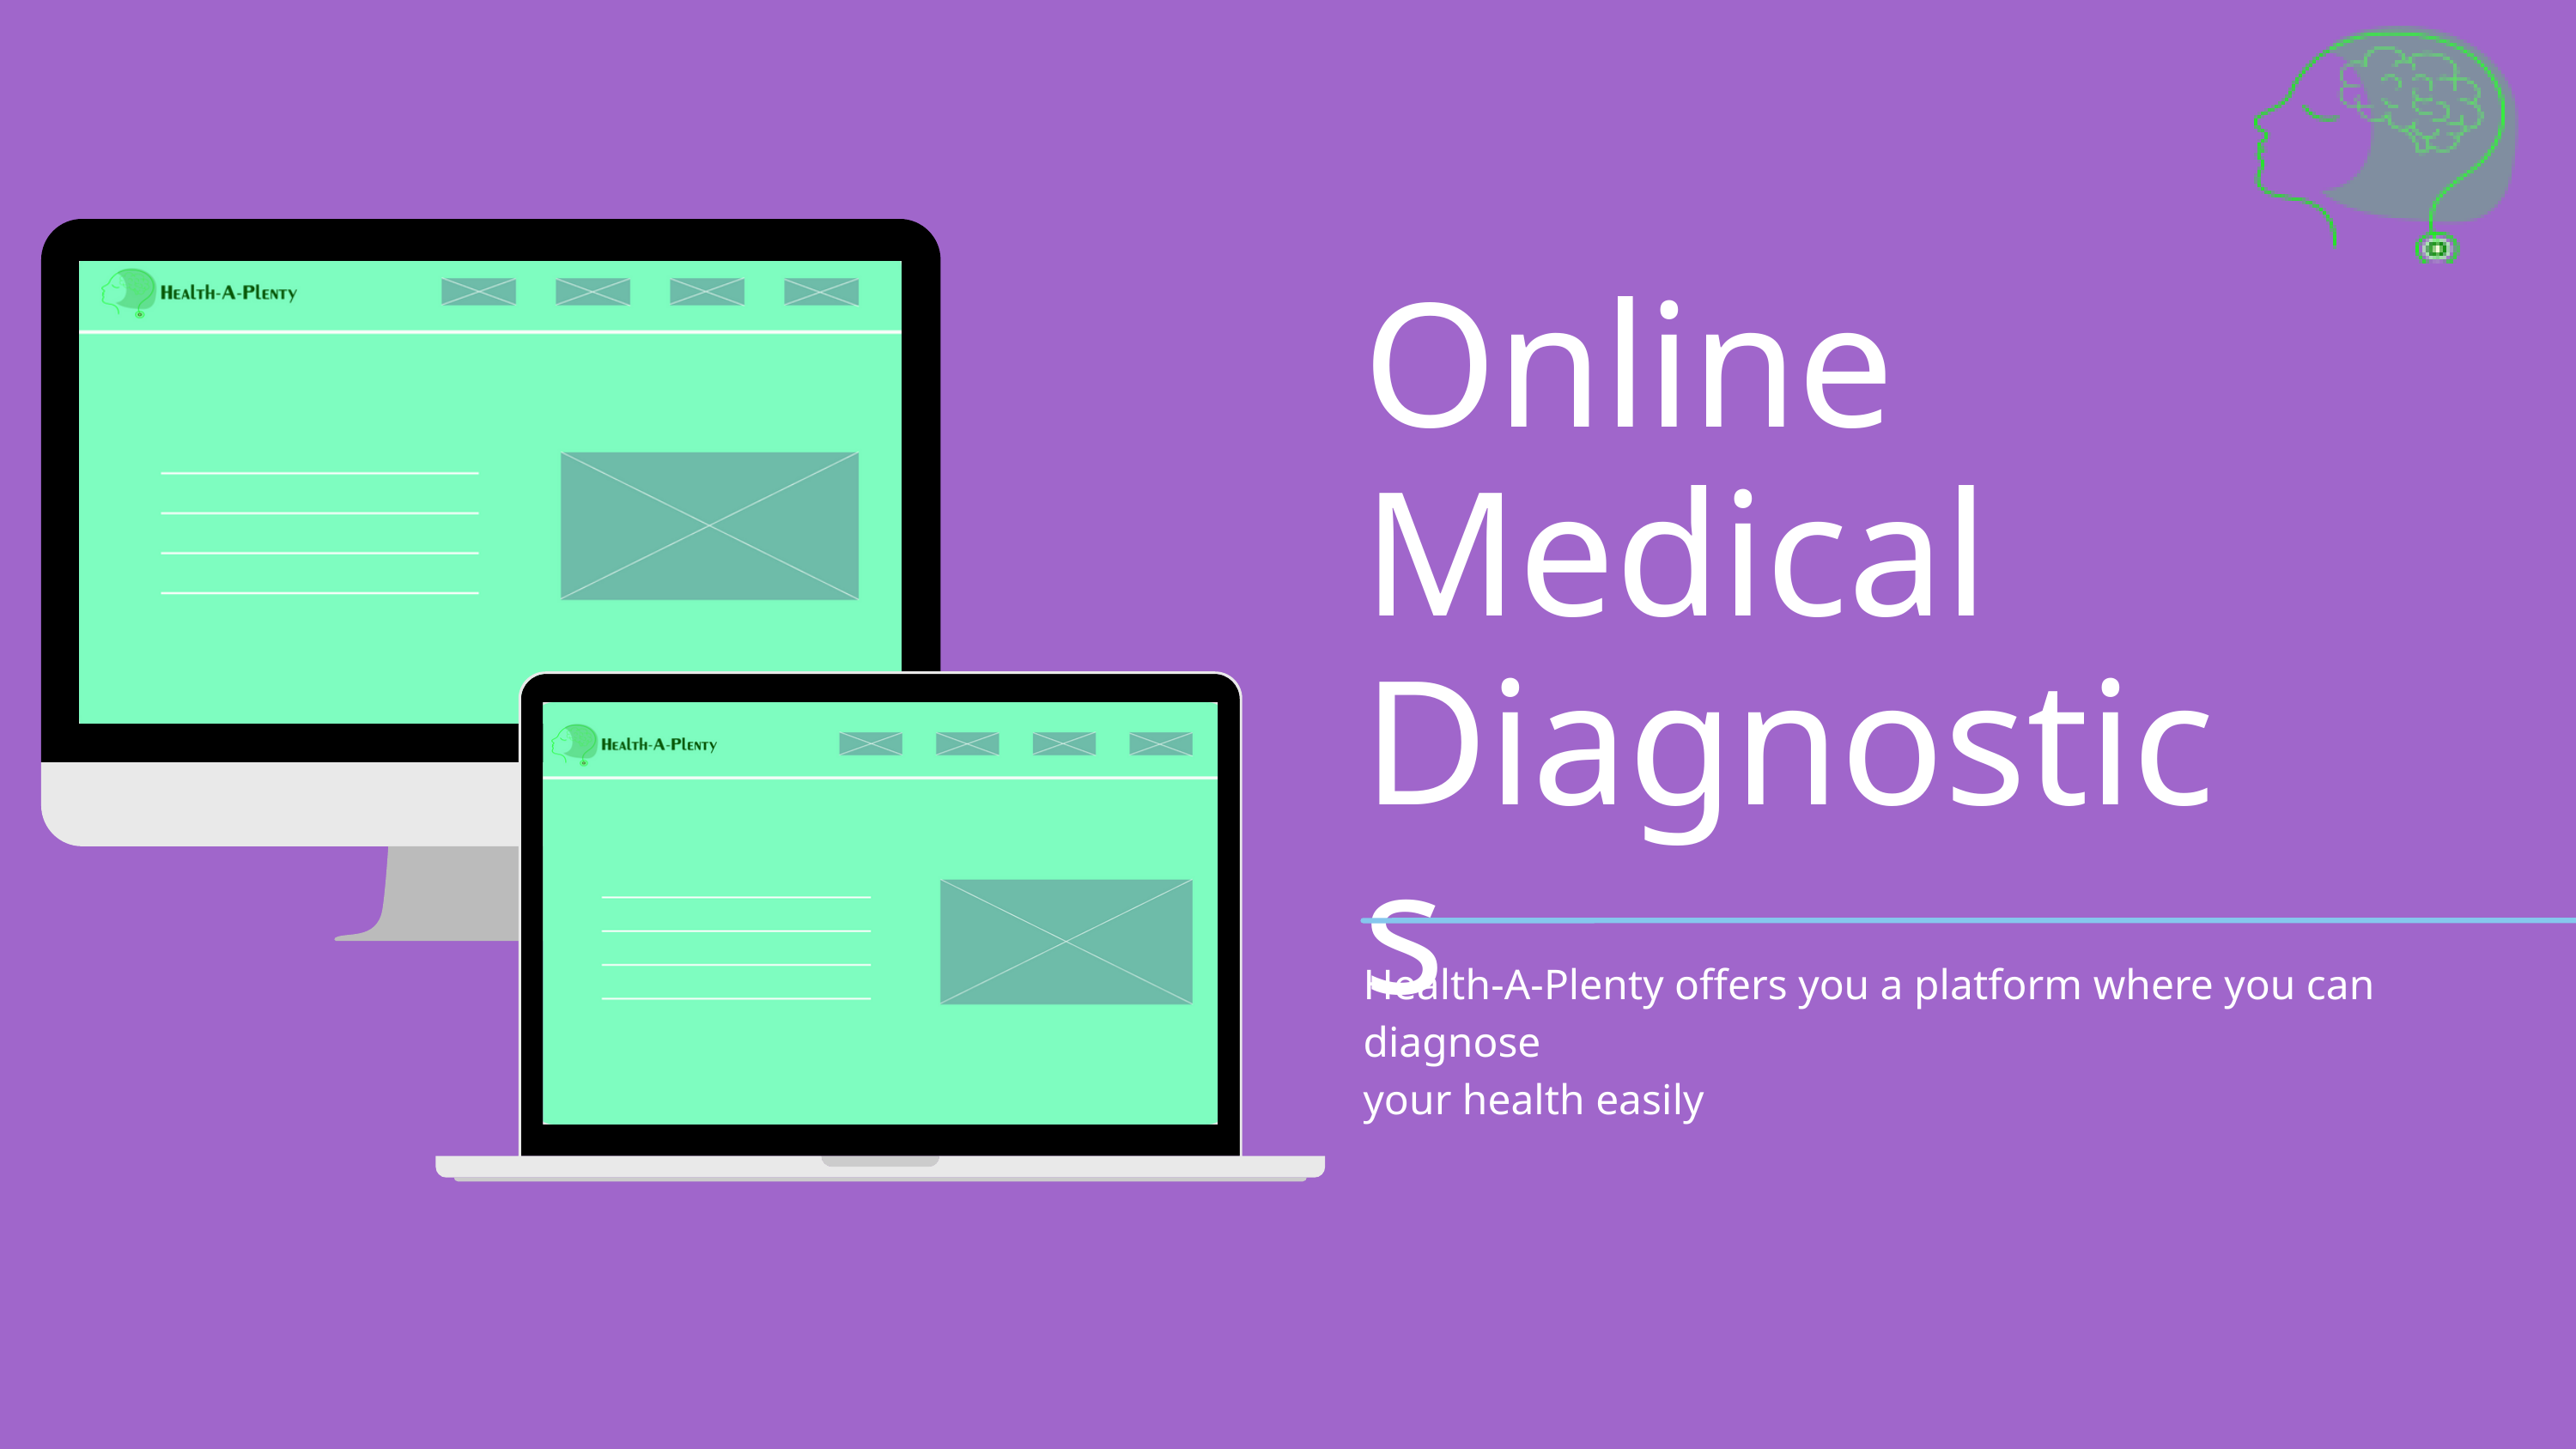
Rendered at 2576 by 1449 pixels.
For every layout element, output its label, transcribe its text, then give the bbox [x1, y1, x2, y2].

picture [2254, 26, 2524, 264]
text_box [435, 670, 1326, 1182]
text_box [1363, 263, 2576, 1063]
text_box Health-A-Plenty offers you a platform where you can diagnose your health easily [1363, 1069, 2538, 1123]
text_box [40, 218, 941, 942]
